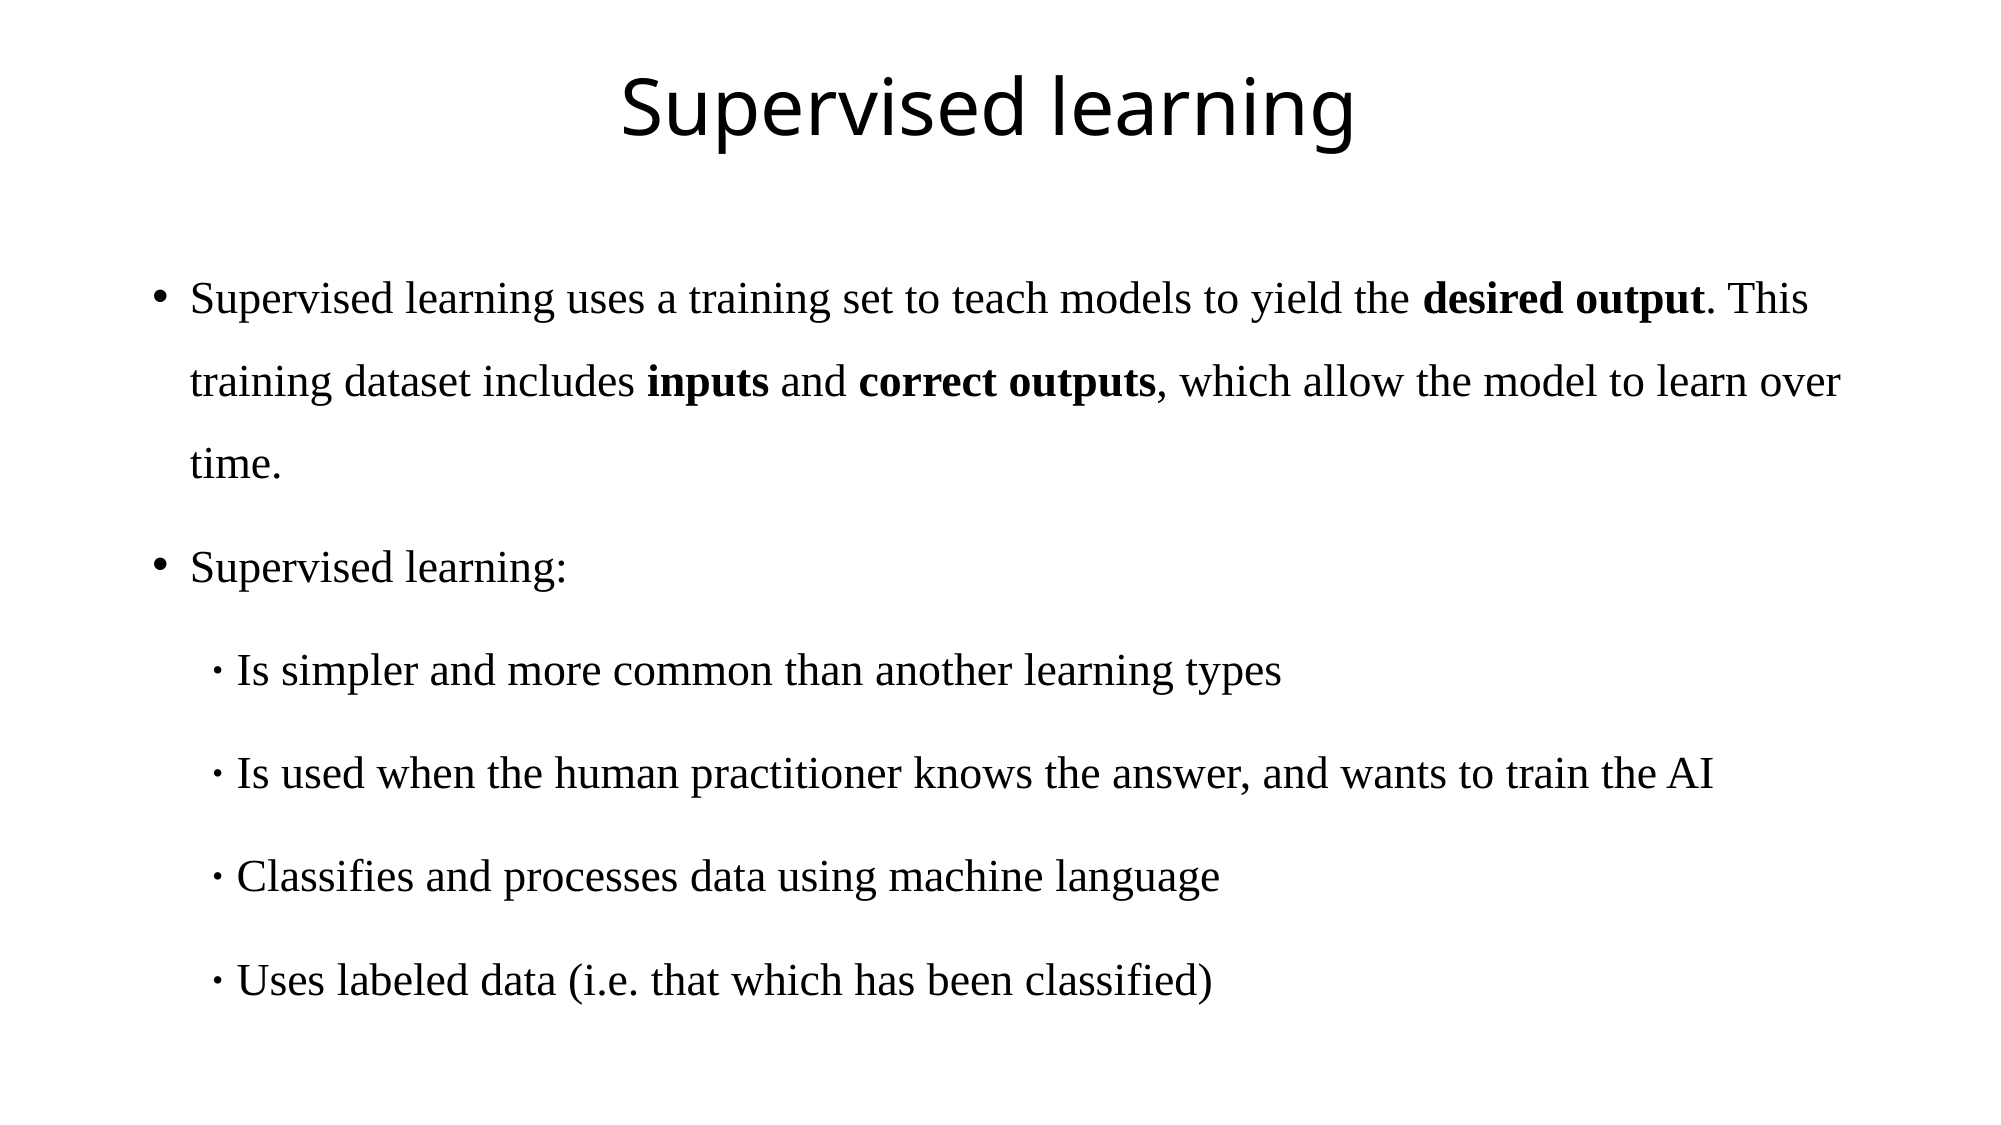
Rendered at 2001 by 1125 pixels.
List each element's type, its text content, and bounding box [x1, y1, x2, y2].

title Supervised learning [137, 59, 1863, 161]
list Supervised learning uses a training set to teach models to yield the desired output. This training dataset includes inputs and correct outputs, which allow the model to learn over time. Supervised learning: · Is simpler and more common than another learning types · Is used when the human practitioner knows the answer, and wants to train the AI · Classifies and processes data using machine language · Uses labeled data (i.e. that which has been classified) [137, 668, 1863, 1014]
text_box [137, 562, 1863, 668]
list Supervised learning uses a training set to teach models to yield the desired output. This training dataset includes inputs and correct outputs, which allow the model to learn over time. Supervised learning: · Is simpler and more common than another learning types · Is used when the human practitioner knows the answer, and wants to train the AI · Classifies and processes data using machine language · Uses labeled data (i.e. that which has been classified) [137, 233, 1863, 562]
